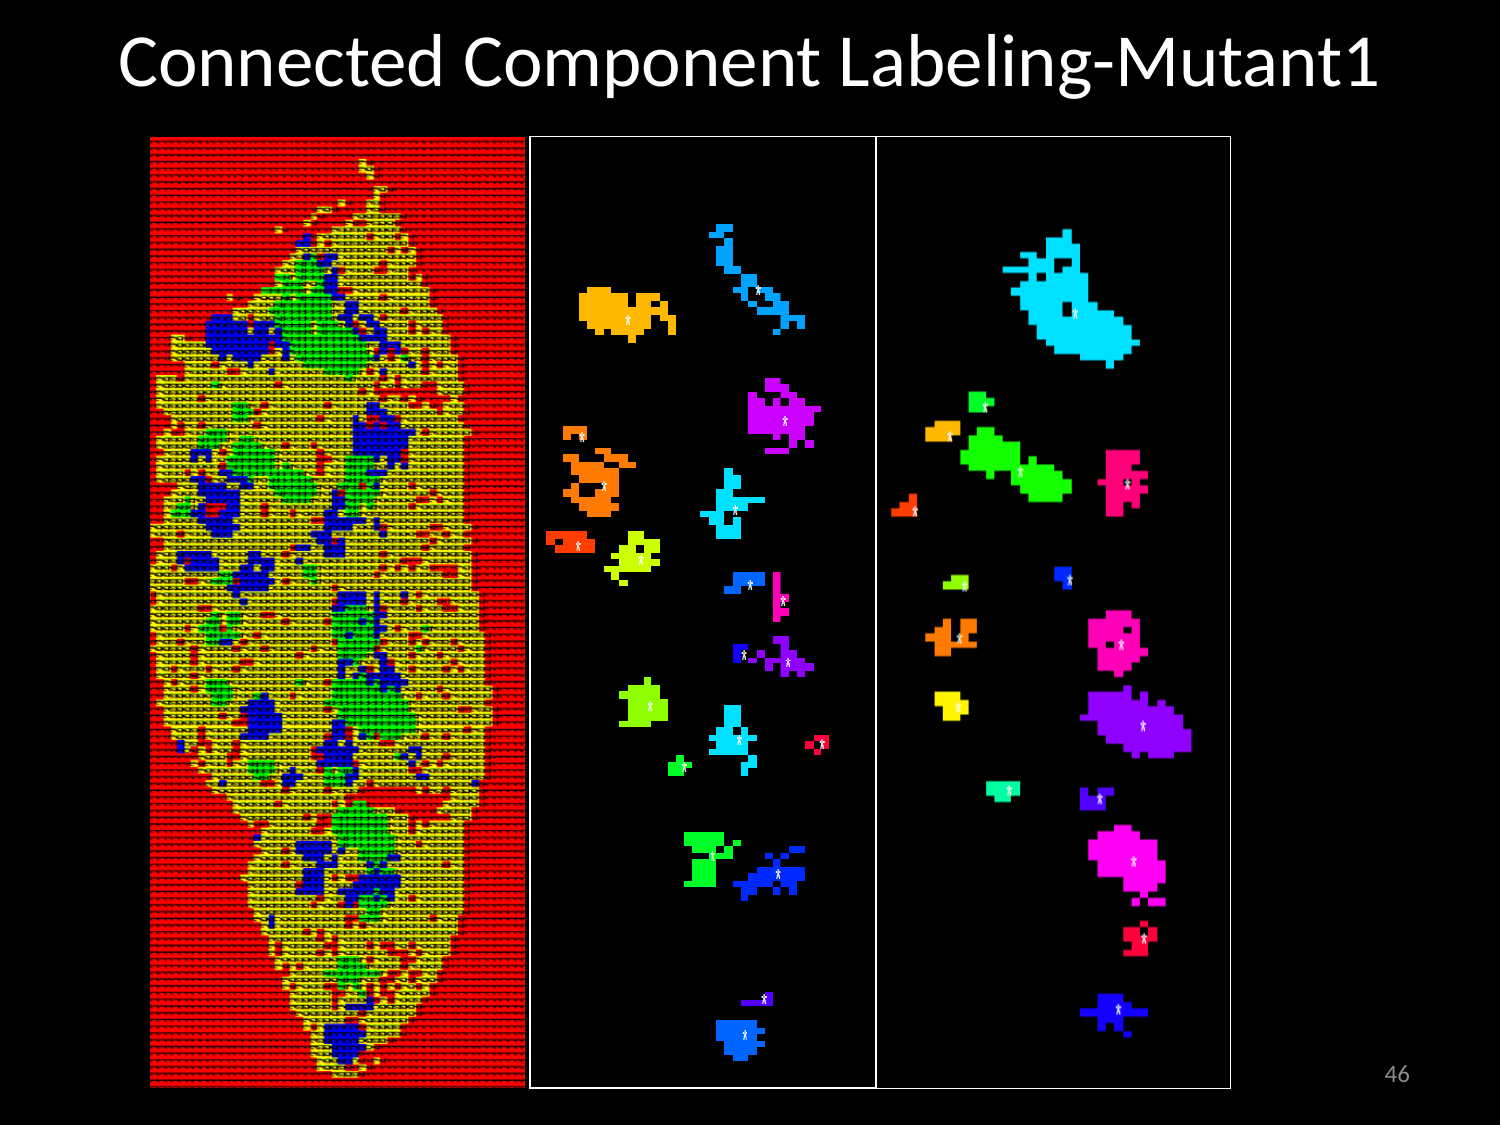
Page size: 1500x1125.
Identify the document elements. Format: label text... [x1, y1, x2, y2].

title Connected Component Labeling-Mutant1 [75, 0, 1425, 150]
picture [0, 137, 1230, 1089]
slide_number 46 [1074, 1042, 1425, 1103]
